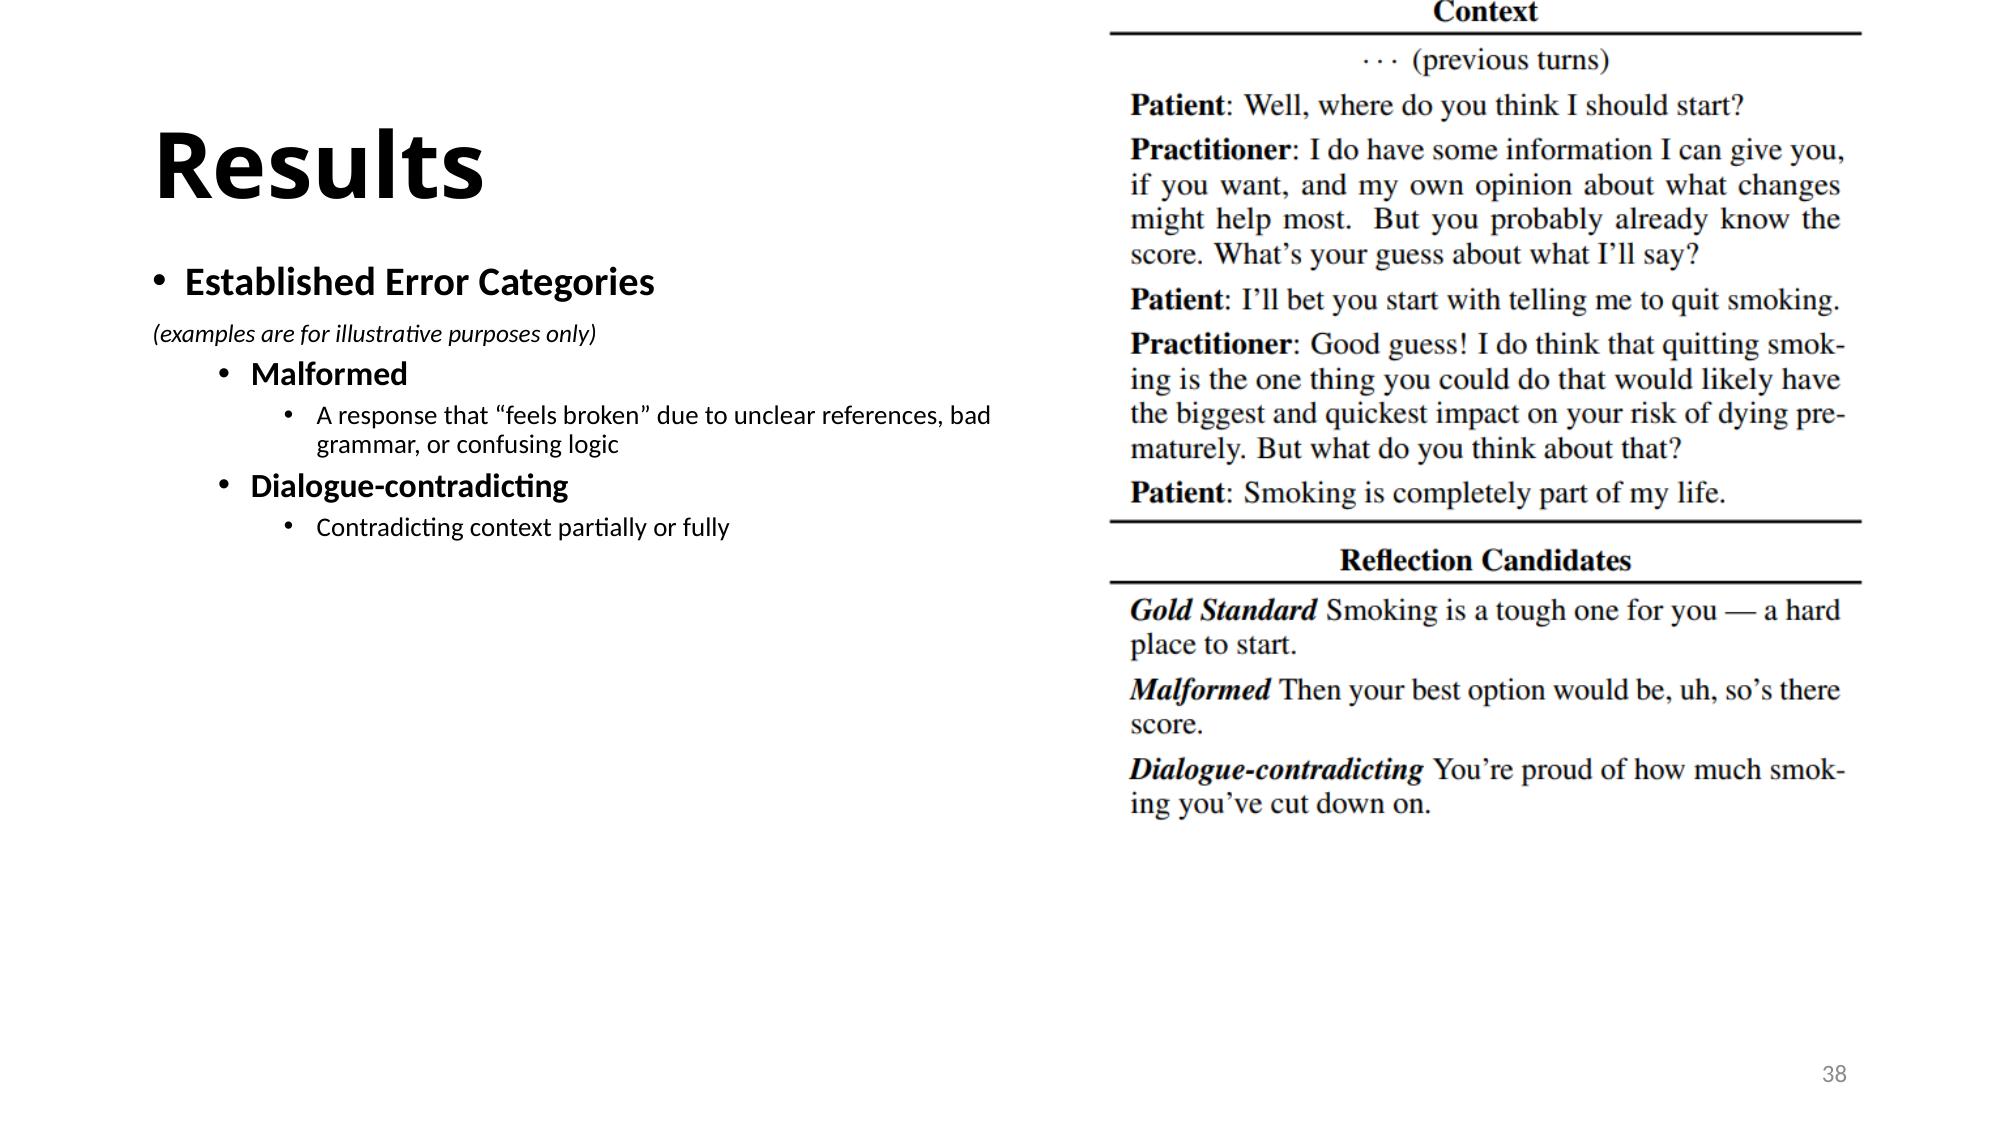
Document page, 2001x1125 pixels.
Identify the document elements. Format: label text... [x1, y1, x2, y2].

slide_number 38 [1412, 1042, 1863, 1103]
list Established Error Categories (examples are for illustrative purposes only) Malformed A response that “feels broken” due to unclear references, bad grammar, or confusing logic Dialogue-contradicting Contradicting context partially or fully Parroting Unnaturally repeating a certain part of context Off-topic Little to no relevance to dialogue On-topic but unverifiable w.r.t. Context Considerations Good reflections can sometimes repeat what client has said, but they are different from parroting Dialogue-contradicting, Off-topic & On-topic but unverifiable are sub-types of hallucination Users of this scheme may add “Other” to capture errors that do not fit neatly into one category [137, 253, 1105, 1125]
picture [1104, 0, 1872, 823]
title Results [137, 59, 1104, 253]
